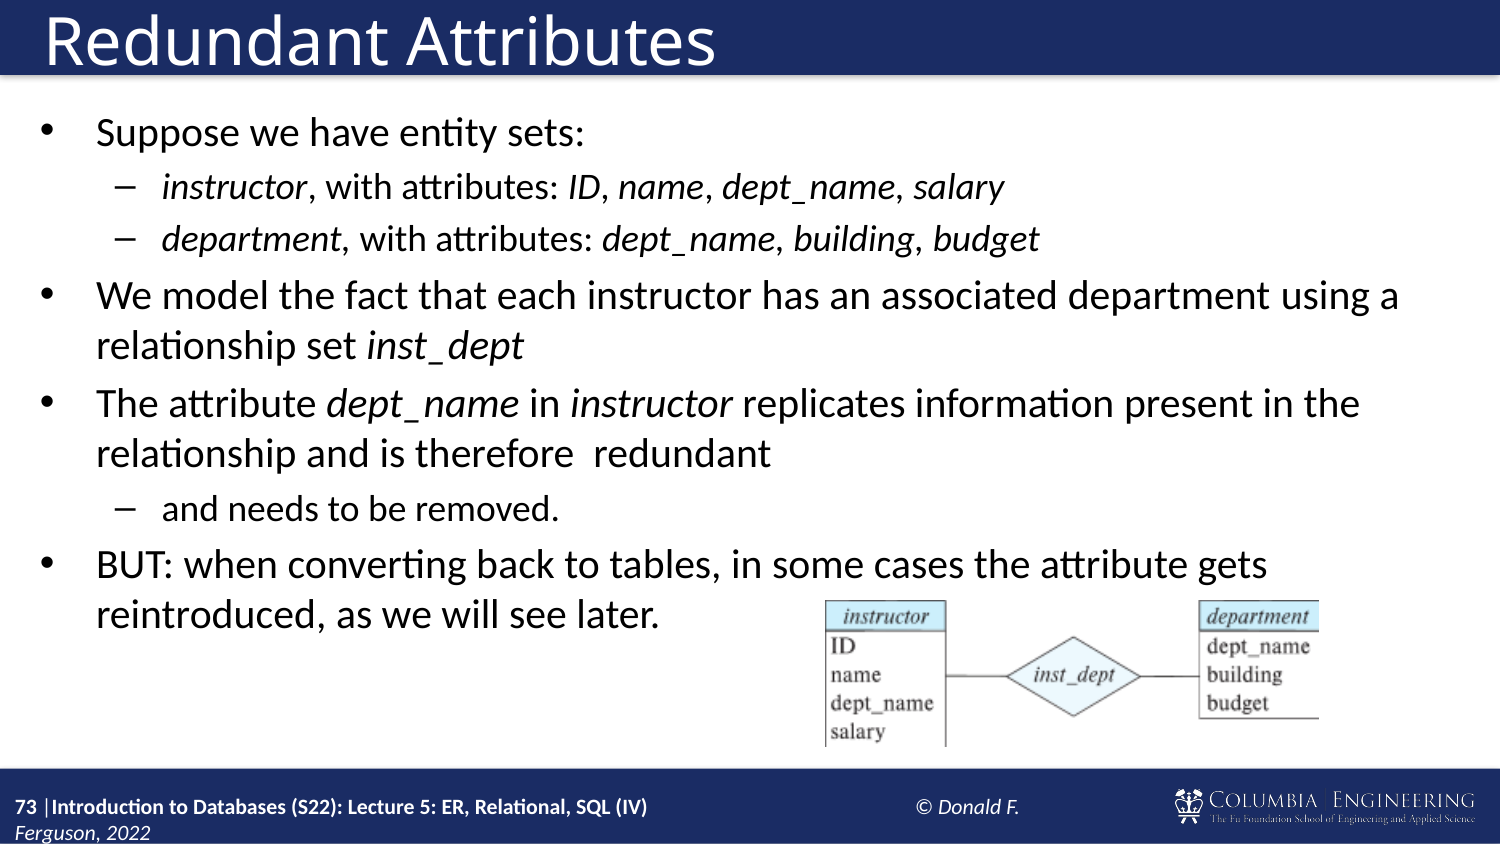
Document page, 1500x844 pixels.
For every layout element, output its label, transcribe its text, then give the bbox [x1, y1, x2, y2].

picture [824, 600, 1320, 748]
list Suppose we have entity sets: instructor, with attributes: ID, name, dept_name, salary department, with attributes: dept_name, building, budget We model the fact that each instructor has an associated department using a relationship set inst_dept The attribute dept_name in instructor replicates information present in the relationship and is therefore redundant and needs to be removed. BUT: when converting back to tables, in some cases the attribute gets reintroduced, as we will see later. [24, 96, 1475, 760]
title Redundant Attributes [28, 0, 1450, 73]
